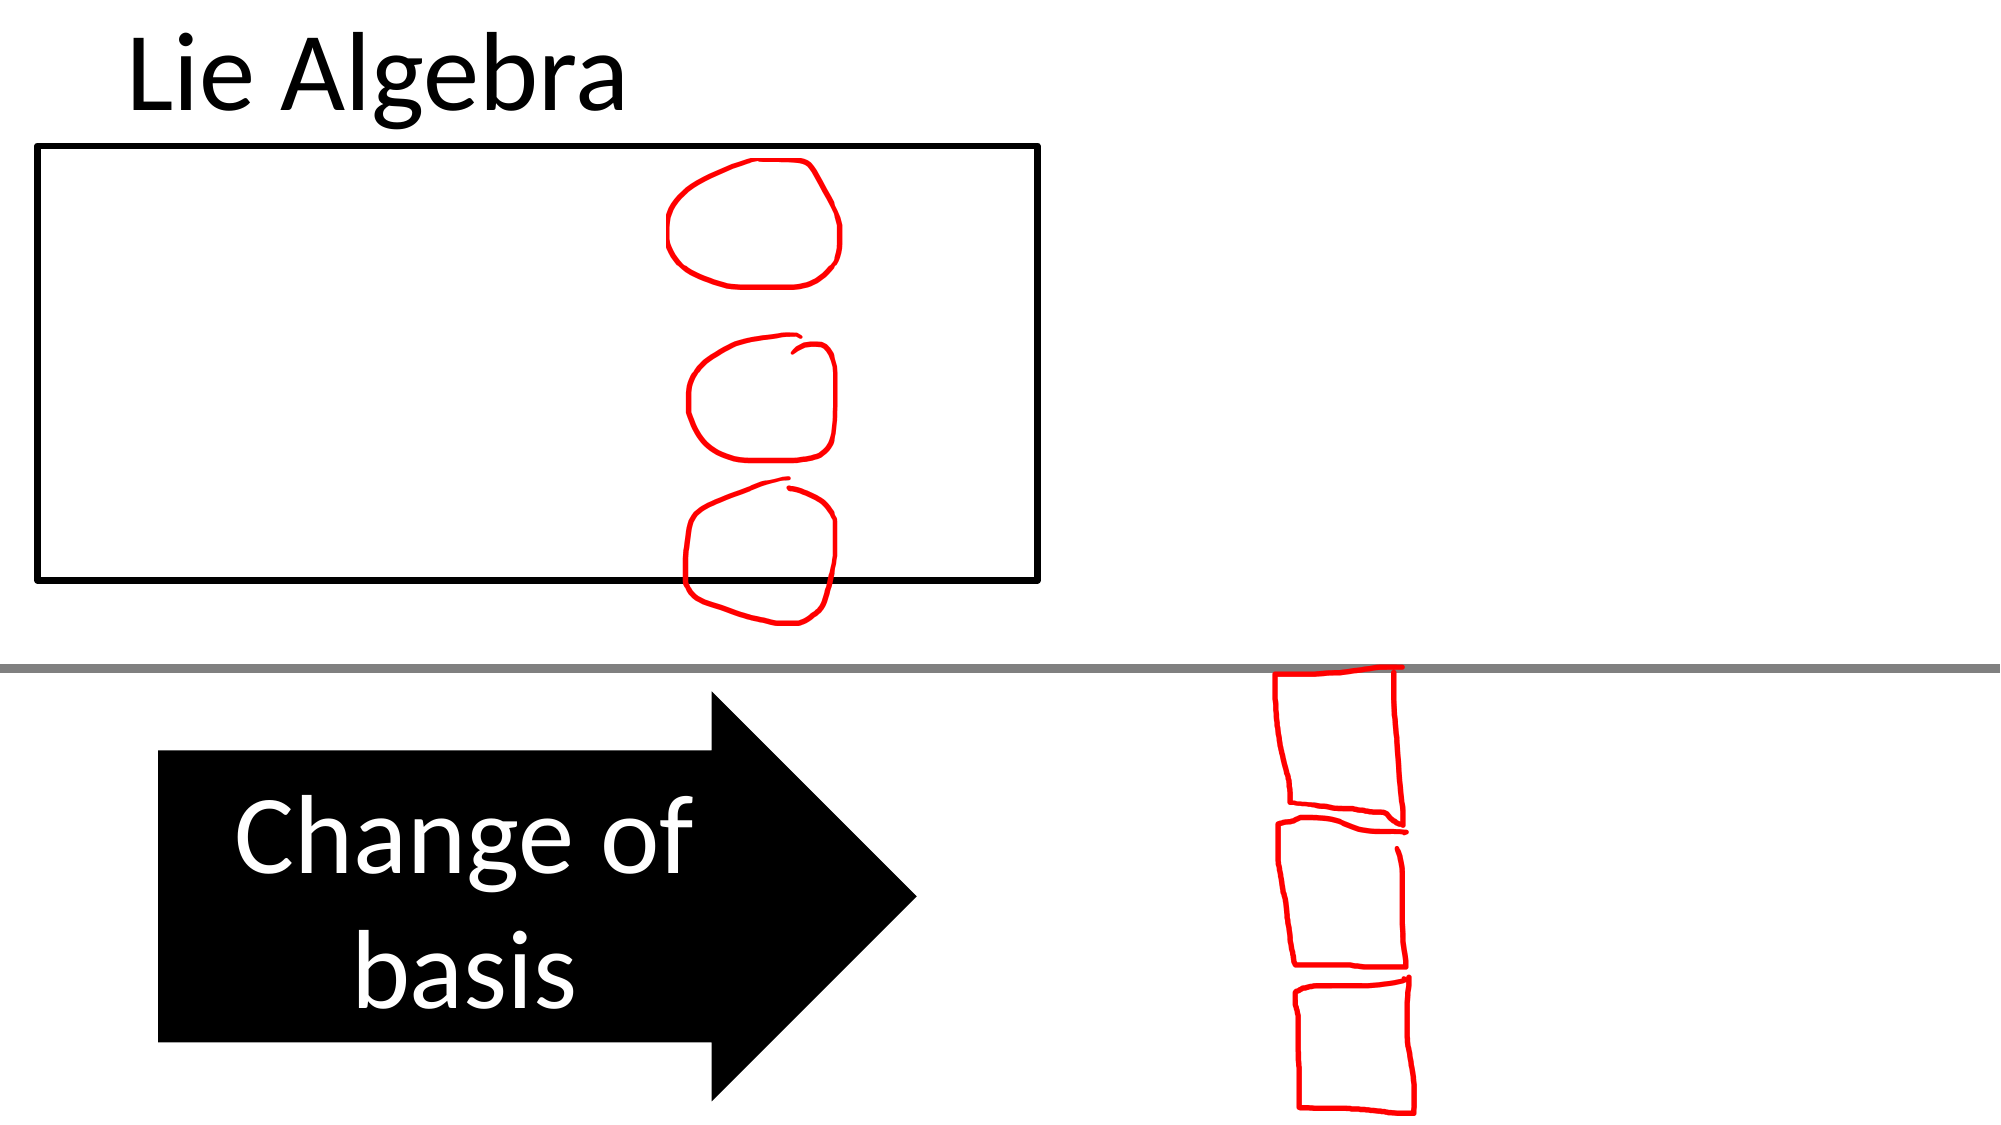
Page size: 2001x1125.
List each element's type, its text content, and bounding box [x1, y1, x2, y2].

picture [666, 158, 1426, 668]
picture [666, 669, 1426, 1125]
text_box Change of basis [157, 749, 666, 1044]
